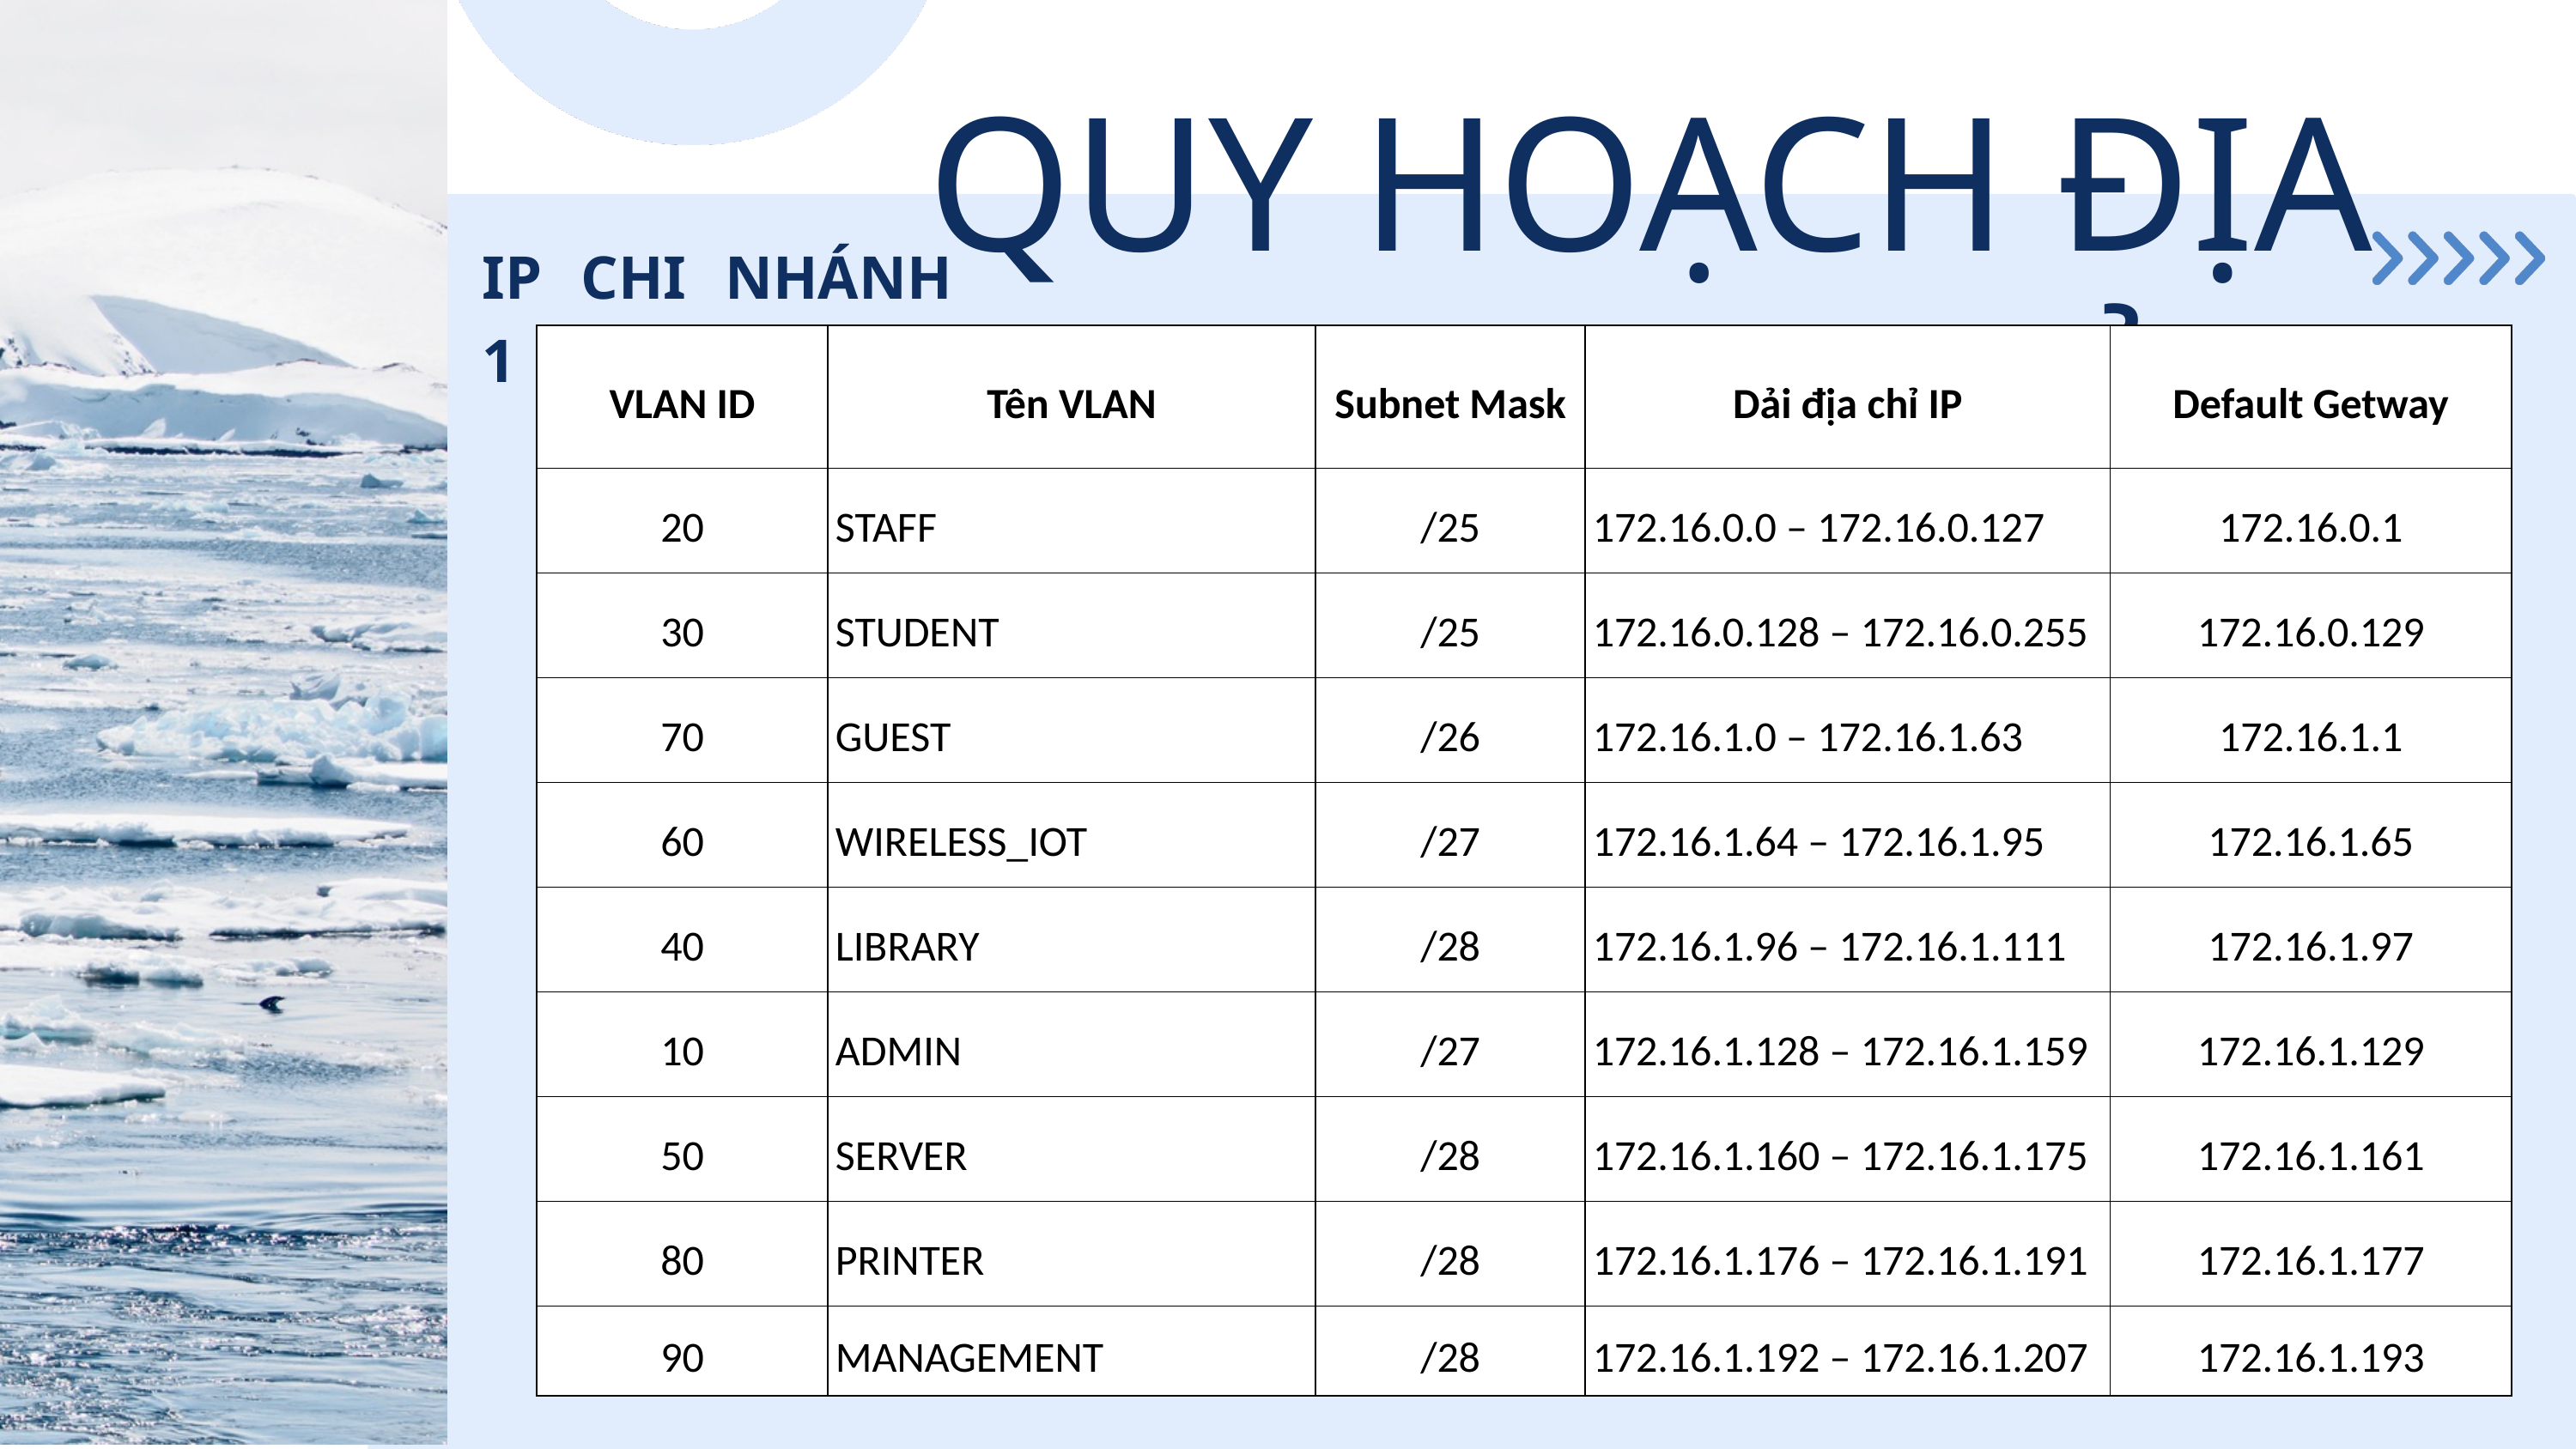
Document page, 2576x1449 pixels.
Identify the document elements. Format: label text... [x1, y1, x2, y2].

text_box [453, 193, 2576, 1449]
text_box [0, 0, 448, 1446]
text_box [453, 0, 953, 145]
text_box QUY HOẠCH ĐỊA CHỈ IP [907, 52, 2372, 191]
